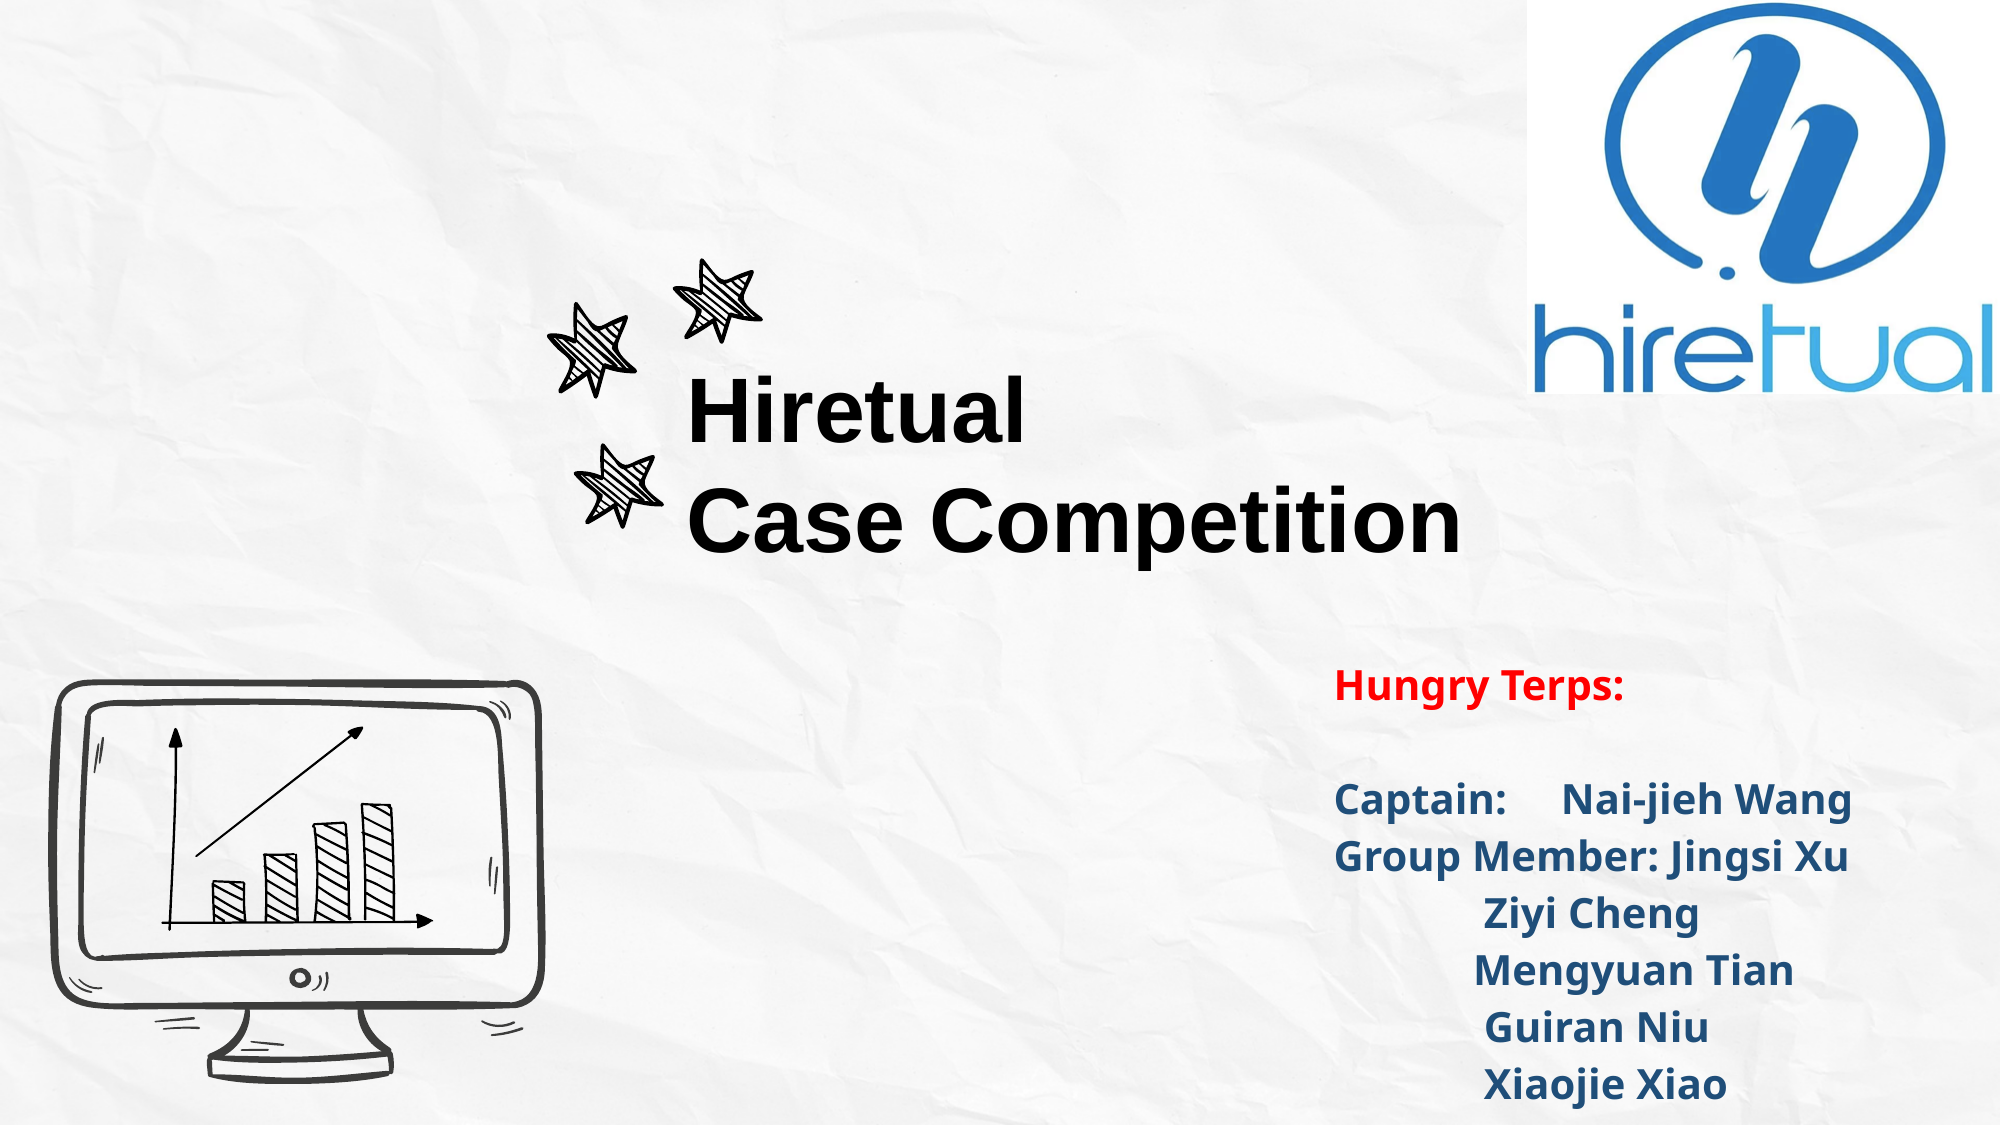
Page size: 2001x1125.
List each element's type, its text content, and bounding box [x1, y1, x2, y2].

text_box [48, 678, 547, 1084]
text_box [546, 257, 764, 530]
text_box Hungry Terps: Captain: Nai-jieh Wang Group Member: Jingsi Xu Ziyi Cheng Mengyuan Tian Guiran Niu Xiaojie Xiao [1318, 644, 2000, 1125]
picture [1527, 0, 2000, 394]
text_box Hiretual Case Competition [671, 343, 1658, 699]
